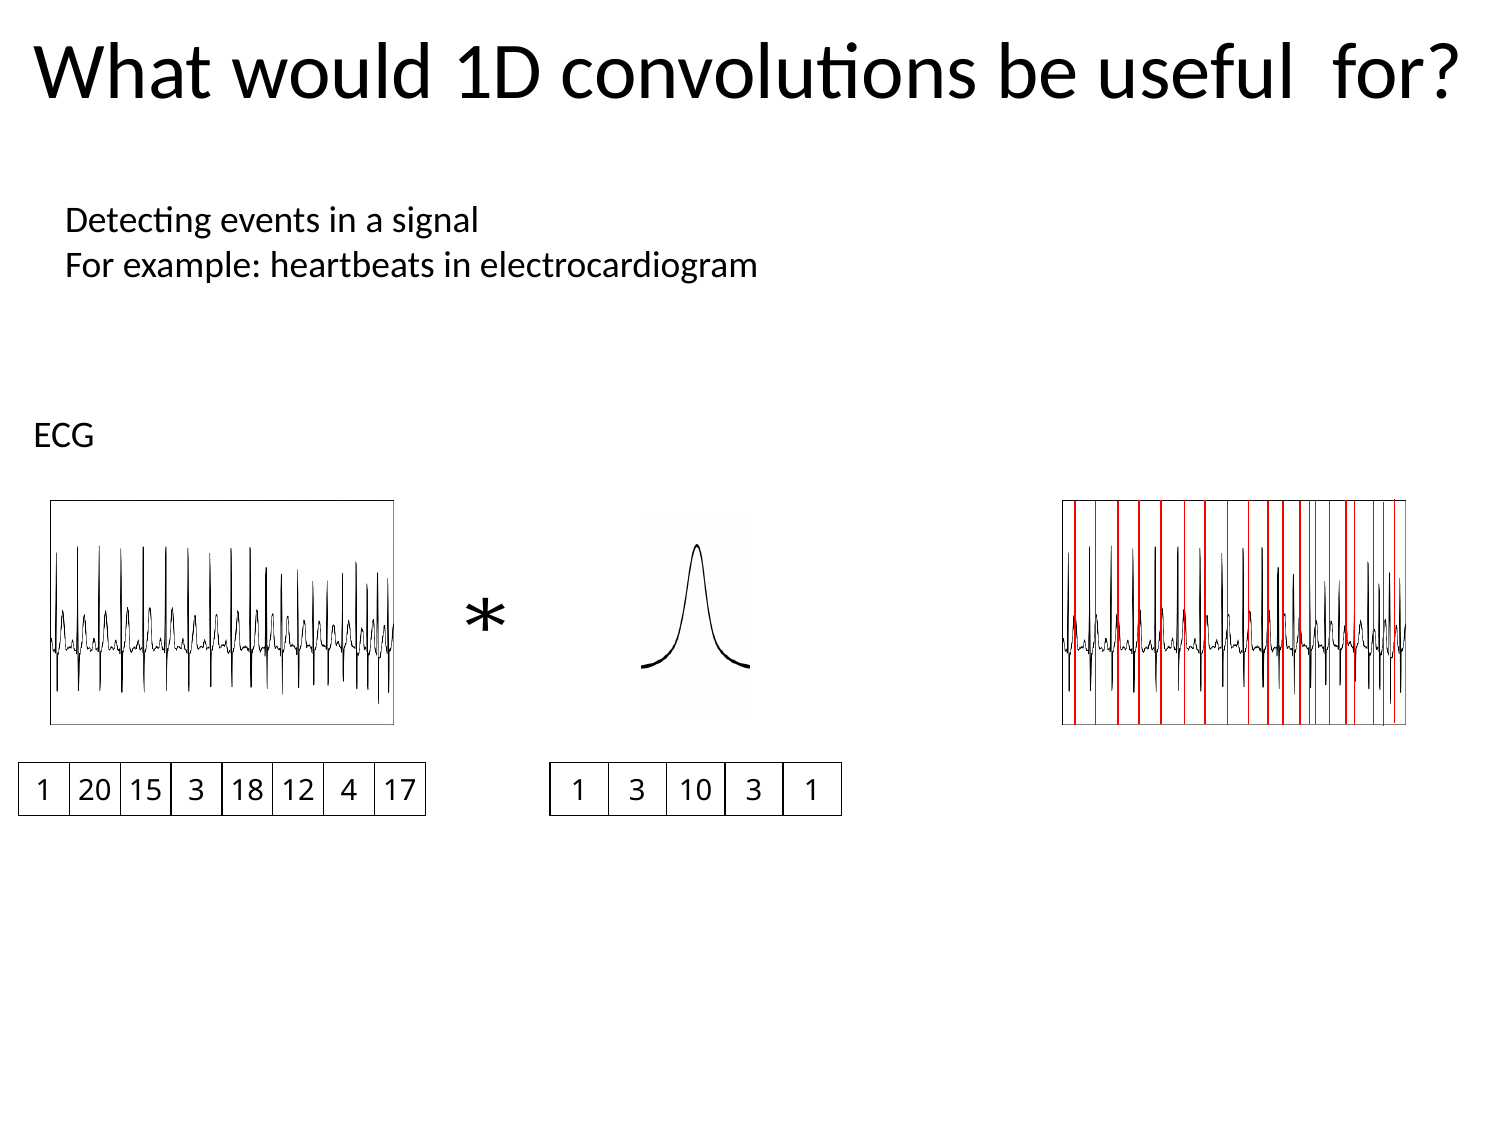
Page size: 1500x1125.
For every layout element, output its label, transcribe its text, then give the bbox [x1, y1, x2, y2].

picture [1269, 500, 1282, 726]
table_header 10 [667, 763, 724, 815]
table_header 12 [273, 763, 323, 815]
table_header 3 [172, 763, 221, 815]
text_box ECG [18, 402, 226, 463]
title What would 1D convolutions be useful for? [0, 0, 1500, 160]
table_header 20 [70, 763, 120, 815]
table_header 17 [375, 763, 425, 815]
picture [1284, 500, 1299, 726]
picture [1096, 500, 1117, 726]
picture [1374, 500, 1407, 726]
table_header 1 [784, 763, 841, 815]
picture [1355, 500, 1373, 726]
table_header 18 [223, 763, 272, 815]
table_header 1 [551, 763, 608, 815]
table_header 3 [609, 763, 666, 815]
table_header 4 [324, 763, 374, 815]
picture [1330, 500, 1353, 726]
table_header 3 [726, 763, 782, 815]
picture [1119, 500, 1227, 726]
picture [1076, 500, 1095, 726]
table_header 1 [19, 763, 69, 815]
picture [1301, 500, 1329, 726]
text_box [49, 500, 751, 726]
picture [1228, 500, 1267, 726]
table_header 15 [121, 763, 170, 815]
picture [1062, 500, 1074, 726]
text_box Detecting events in a signal For example: heartbeats in electrocardiogram [50, 187, 900, 293]
